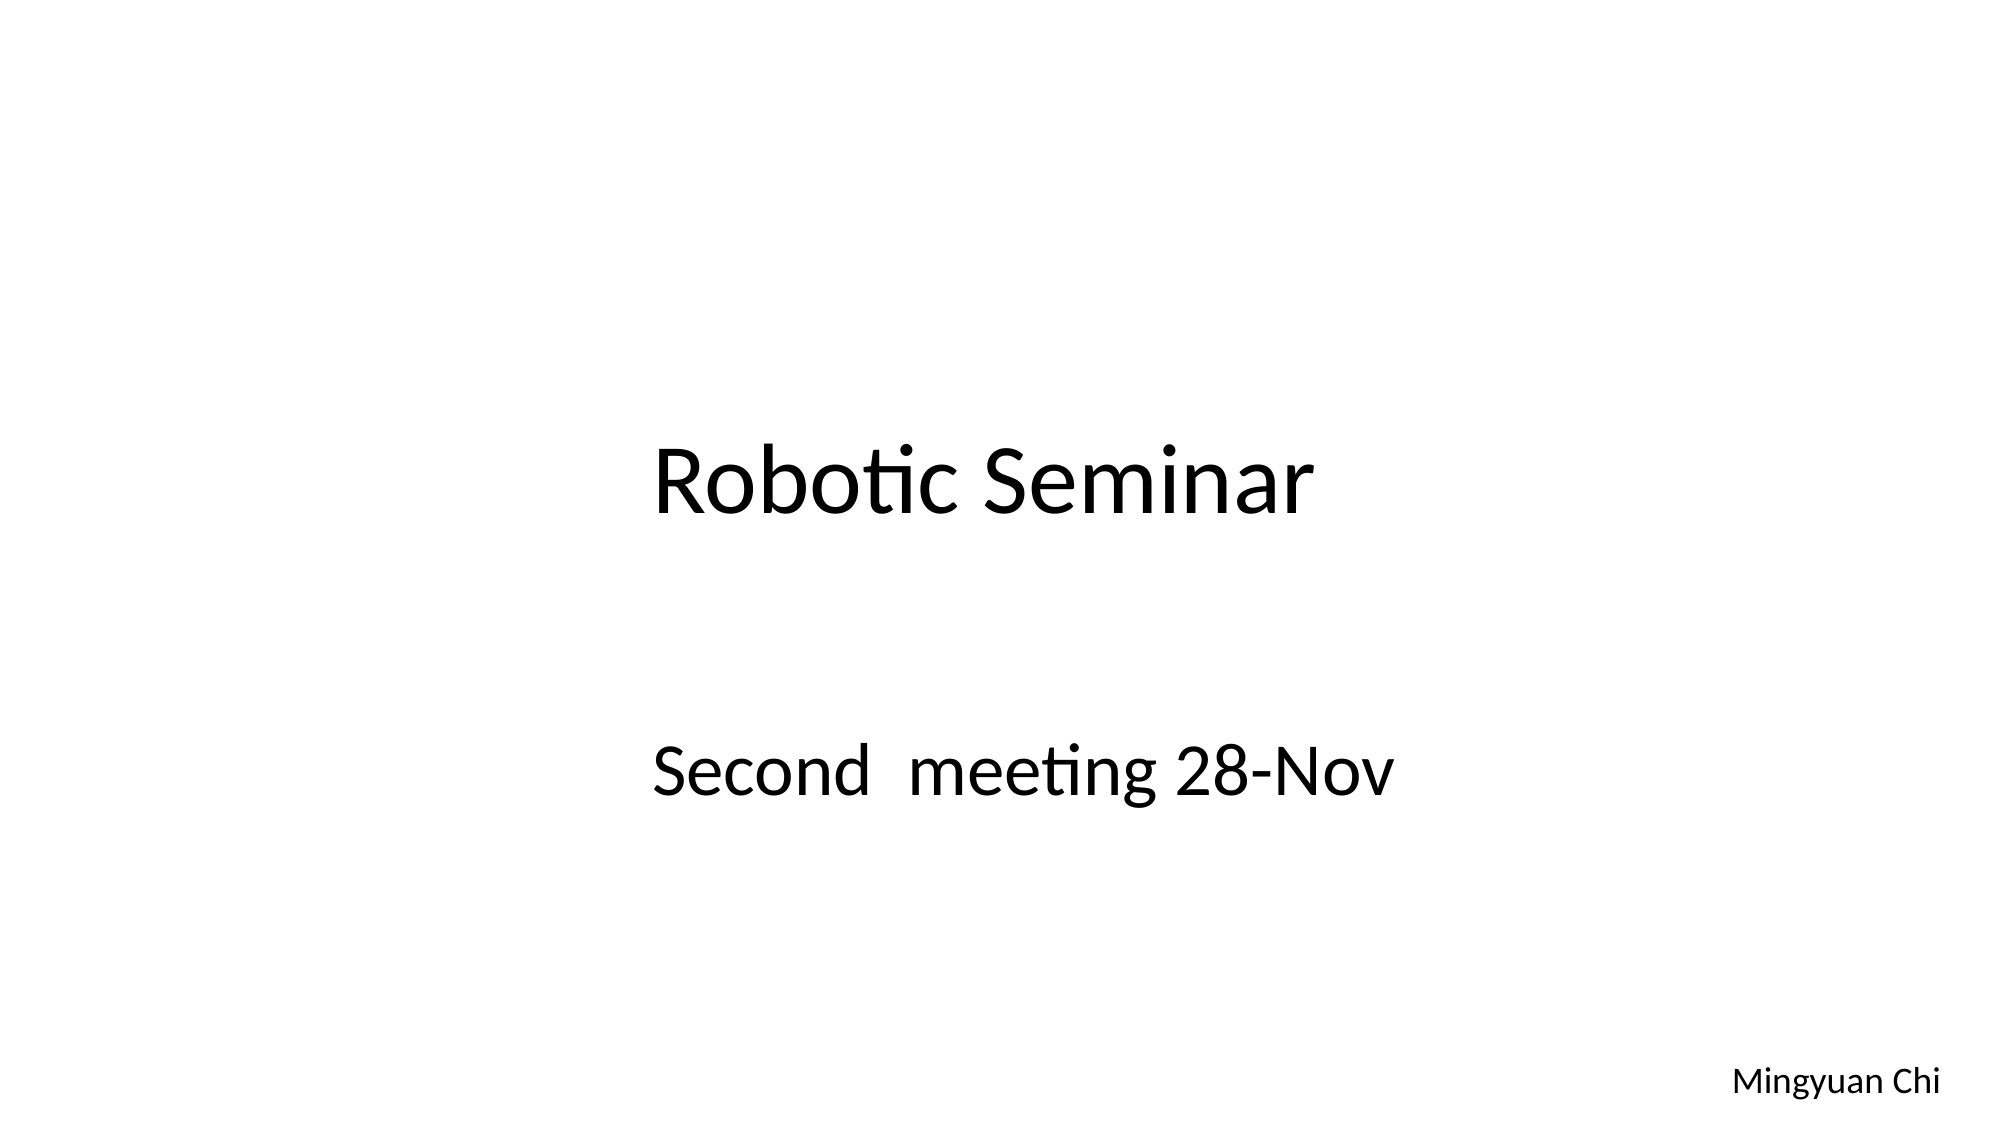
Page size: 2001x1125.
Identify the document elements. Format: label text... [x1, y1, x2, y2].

text_box Second meeting 28-Nov [637, 712, 1625, 818]
text_box Mingyuan Chi [1717, 1048, 1975, 1109]
text_box Robotic Seminar [637, 406, 1468, 541]
